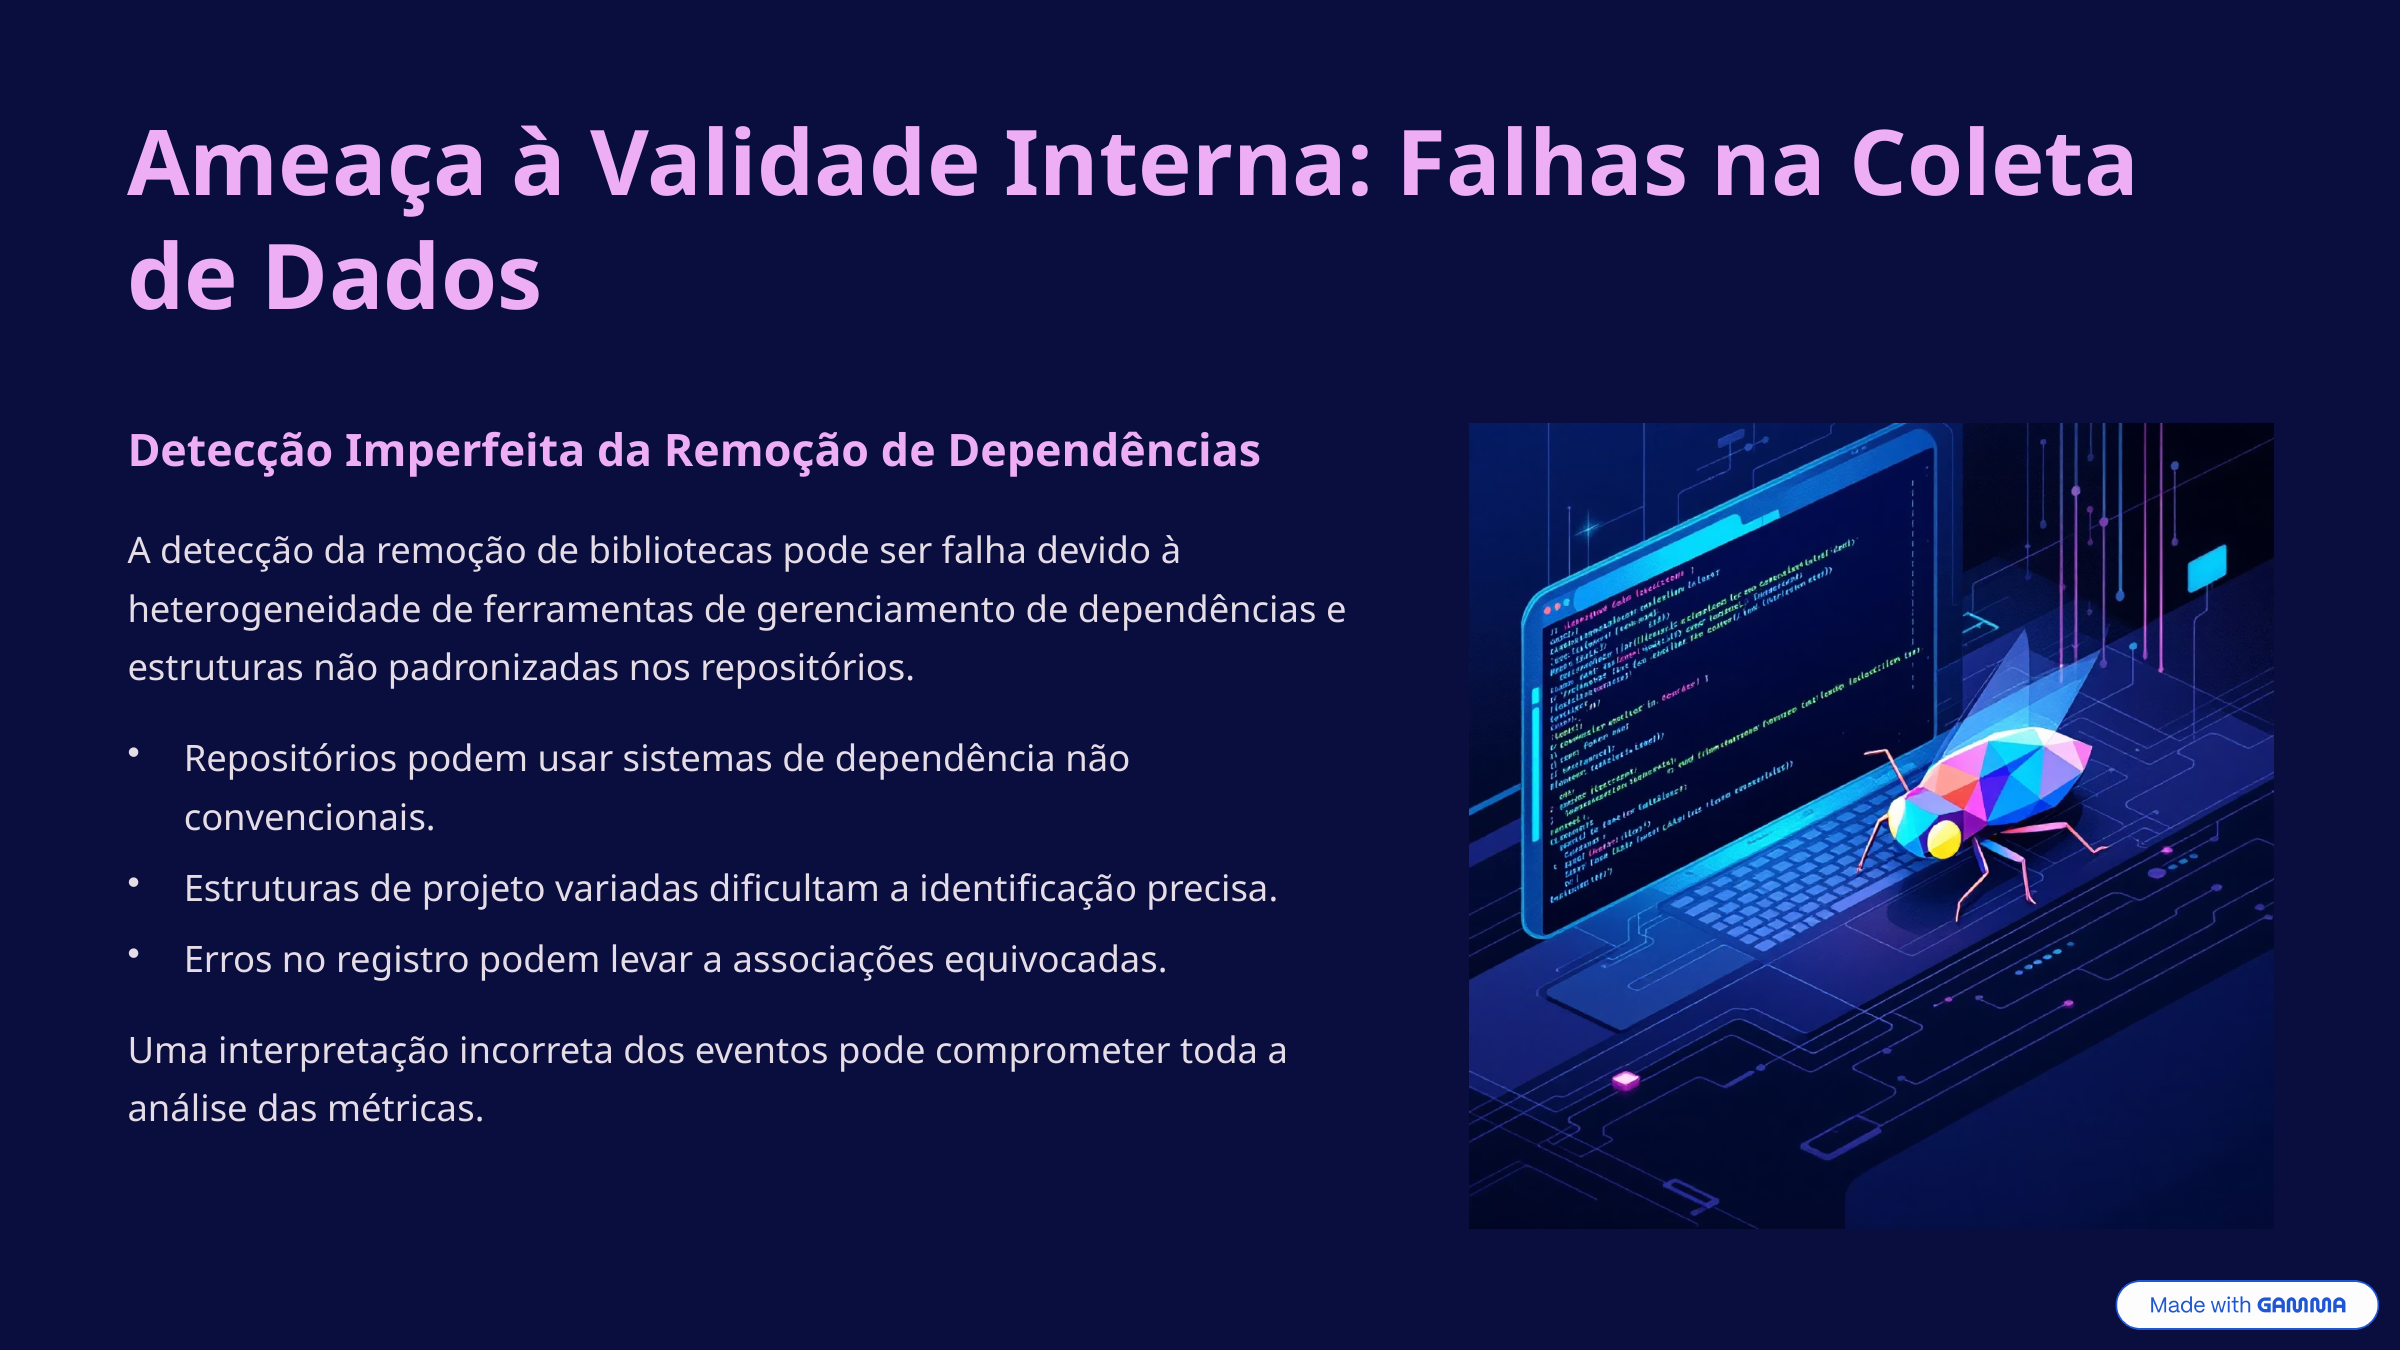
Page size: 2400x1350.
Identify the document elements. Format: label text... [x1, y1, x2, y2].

picture [1469, 423, 2274, 1229]
text_box Repositórios podem usar sistemas de dependência não convencionais. [127, 720, 1379, 838]
text_box Ameaça à Validade Interna: Falhas na Coleta de Dados [127, 100, 2273, 329]
text_box Detecção Imperfeita da Remoção de Dependências [127, 419, 1274, 477]
text_box Erros no registro podem levar a associações equivocadas. [127, 921, 1379, 980]
text_box Estruturas de projeto variadas dificultam a identificação precisa. [127, 849, 1379, 909]
text_box Uma interpretação incorreta dos eventos pode comprometer toda a análise das métricas. [127, 1012, 1379, 1129]
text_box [2120, 1278, 2373, 1323]
picture [2106, 1271, 2389, 1339]
text_box A detecção da remoção de bibliotecas pode ser falha devido à heterogeneidade de ferramentas de gerenciamento de dependências e estruturas não padronizadas nos repositórios. [127, 512, 1379, 688]
